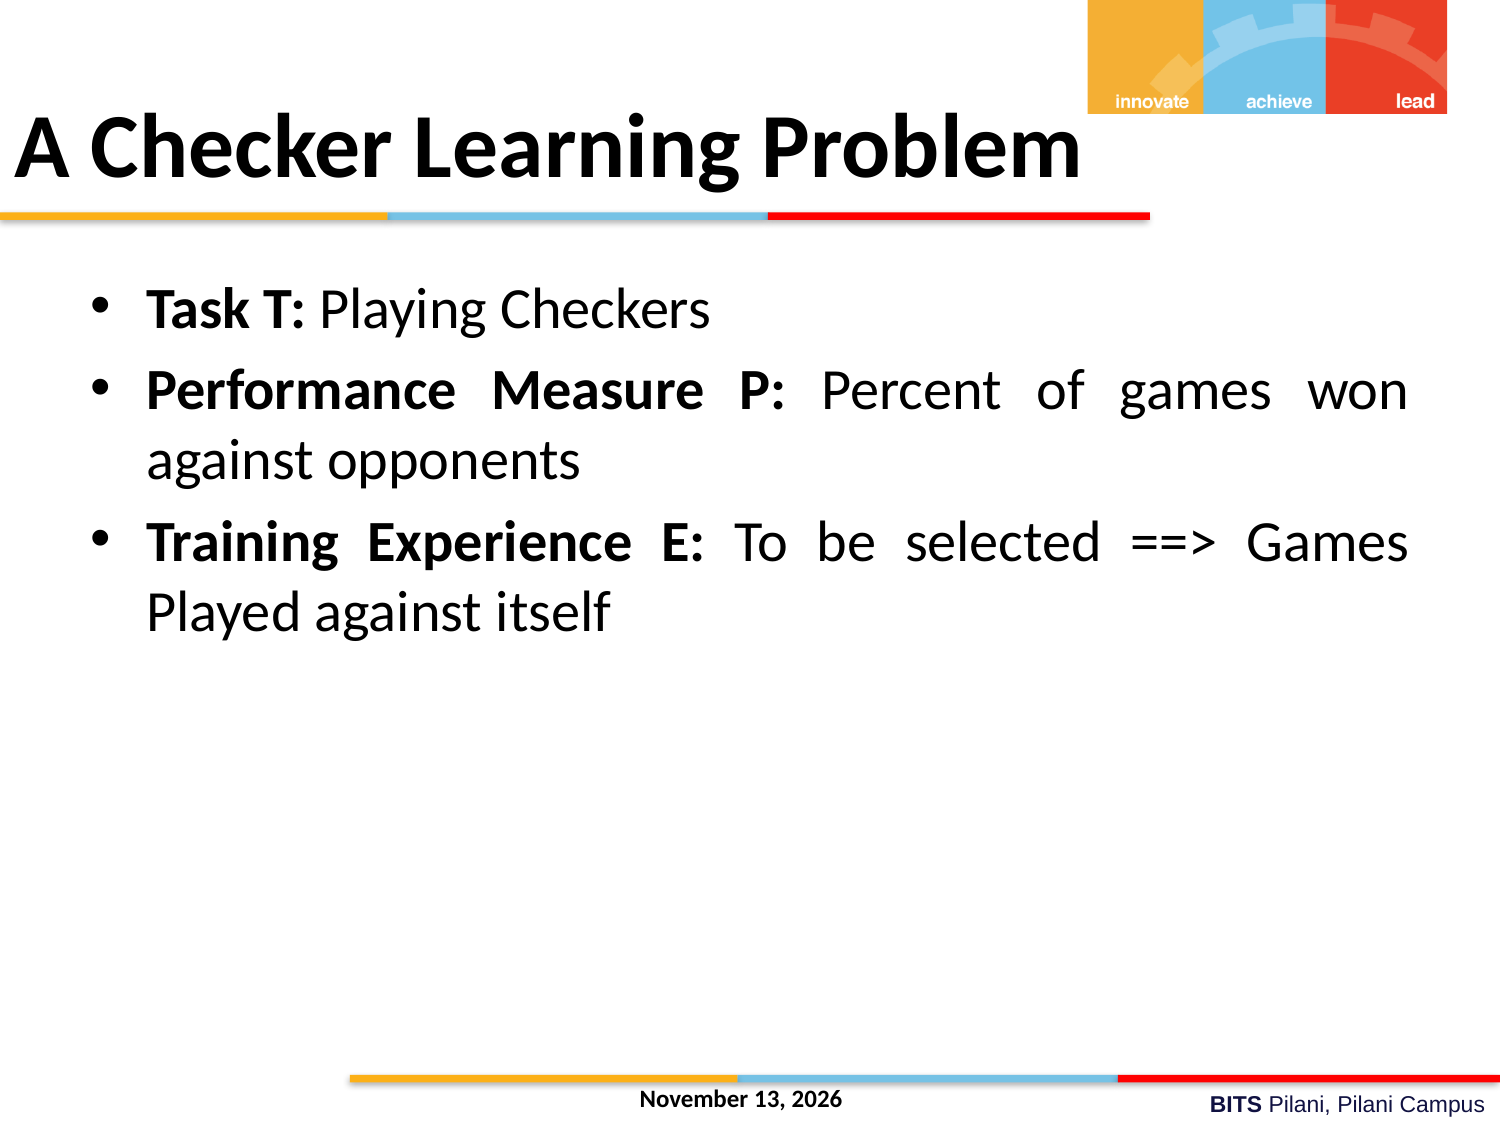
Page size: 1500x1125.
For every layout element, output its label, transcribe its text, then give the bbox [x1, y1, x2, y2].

picture [1087, 0, 1448, 39]
text_box 7 May 2022 [624, 1074, 925, 1121]
title A Checker Learning Problem [0, 39, 1500, 242]
list Task T: Playing Checkers Performance Measure P: Percent of games won against opponents Training Experience E: To be selected ==> Games Played against itself [75, 262, 1425, 763]
